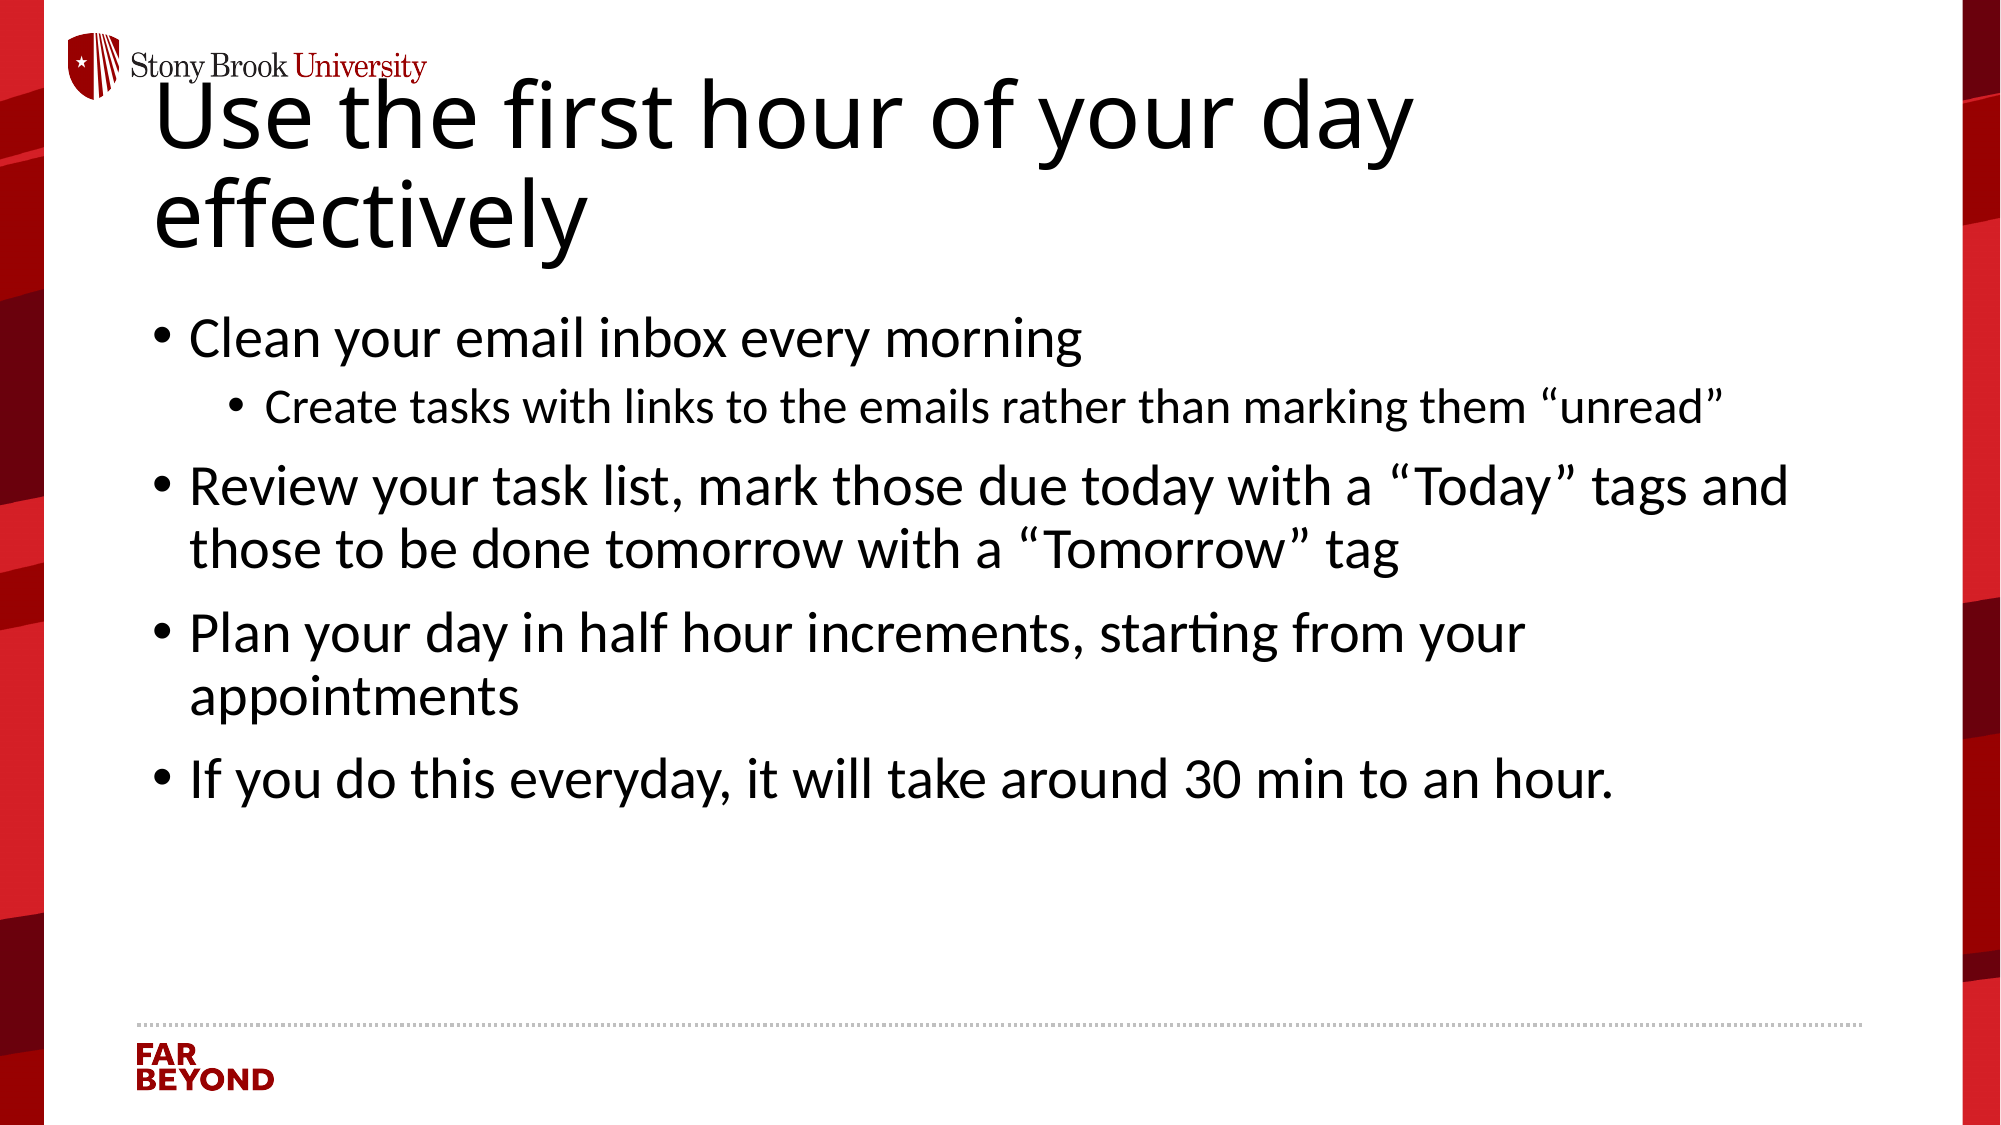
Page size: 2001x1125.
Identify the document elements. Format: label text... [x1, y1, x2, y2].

picture [68, 33, 427, 100]
picture [1963, 0, 2001, 1125]
picture [137, 1043, 274, 1091]
picture [0, 0, 44, 1125]
title Use the first hour of your day effectively [137, 59, 1863, 278]
list Clean your email inbox every morning Create tasks with links to the emails rather than marking them “unread” Review your task list, mark those due today with a “Today” tags and those to be done tomorrow with a “Tomorrow” tag Plan your day in half hour increments, starting from your appointments If you do this everyday, it will take around 30 min to an hour. [137, 299, 1863, 1014]
